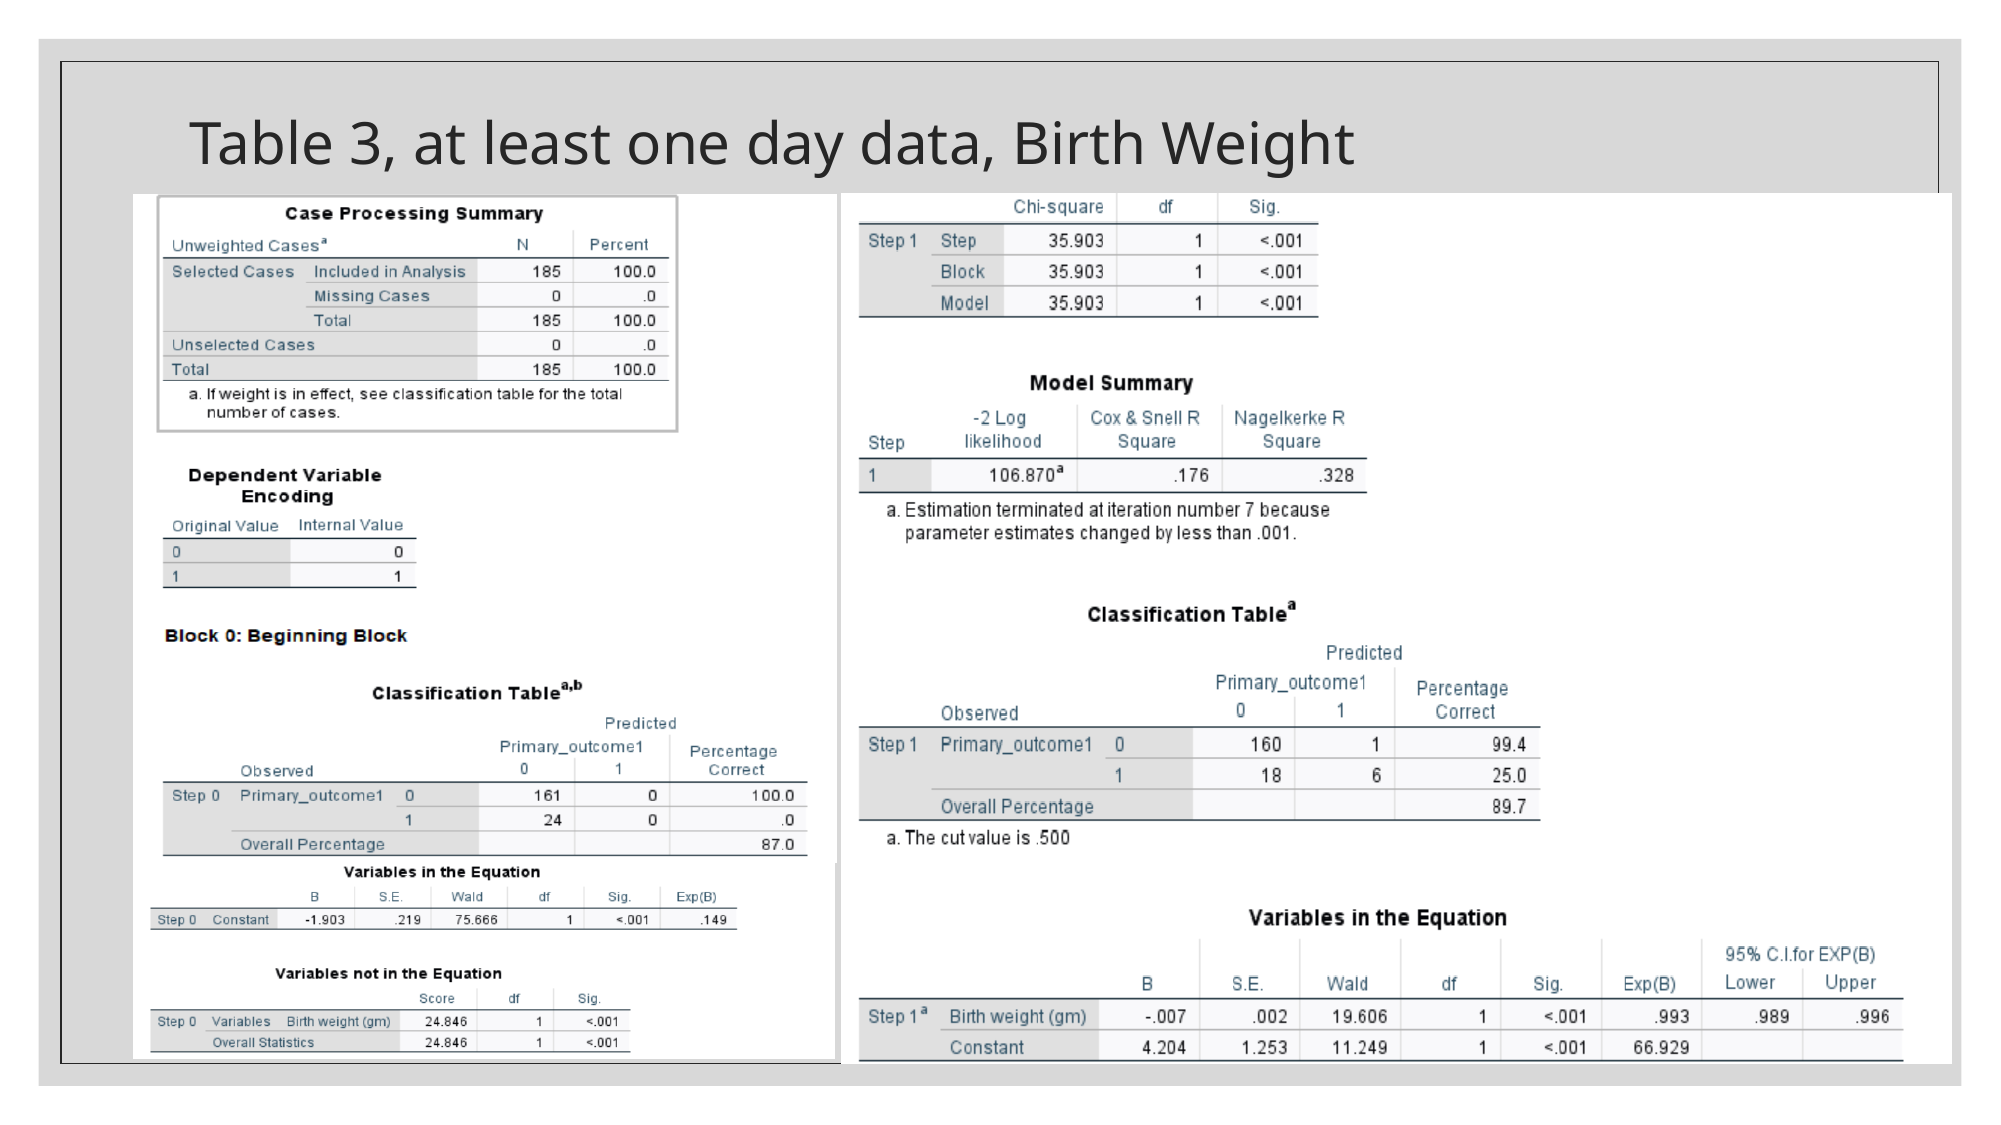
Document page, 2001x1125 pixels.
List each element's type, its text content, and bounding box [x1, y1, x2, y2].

picture [841, 193, 1952, 1064]
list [133, 194, 836, 859]
title Table 3, at least one day data, Birth Weight [174, 105, 1825, 187]
picture [133, 862, 835, 1059]
